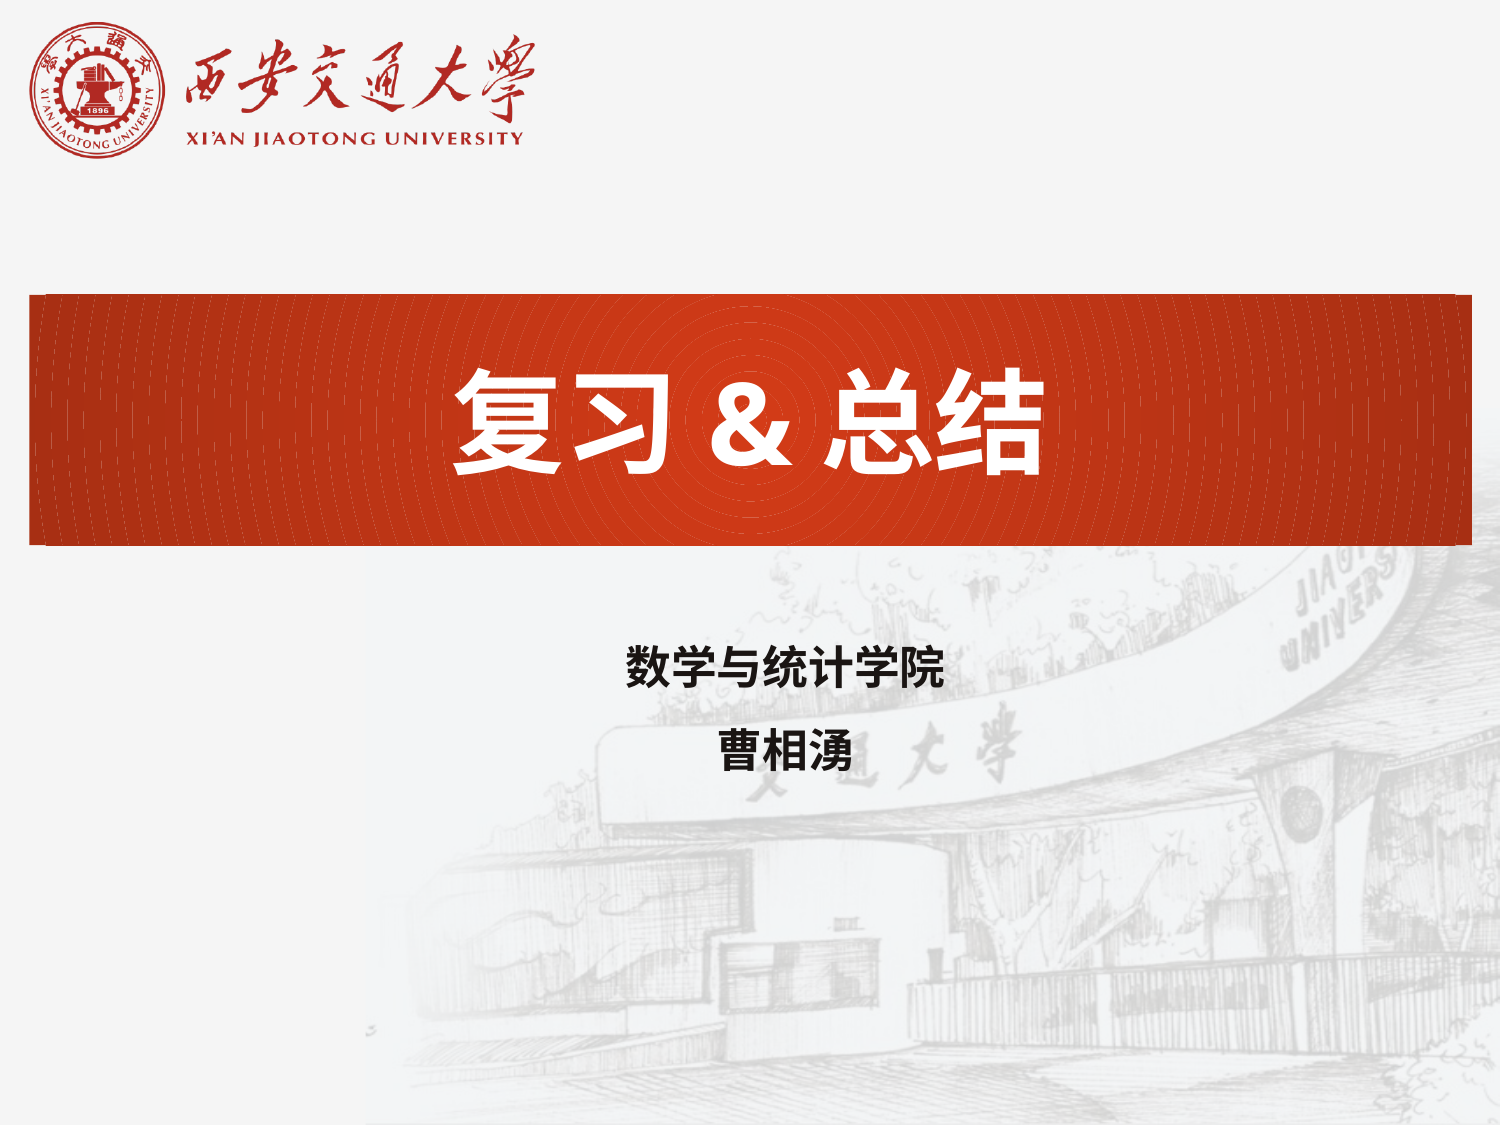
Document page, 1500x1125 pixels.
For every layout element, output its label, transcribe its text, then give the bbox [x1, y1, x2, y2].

text_box 数学与统计学院 曹相湧 [419, 604, 1152, 784]
picture [29, 22, 554, 164]
text_box 复习&总结 [100, 343, 1400, 496]
